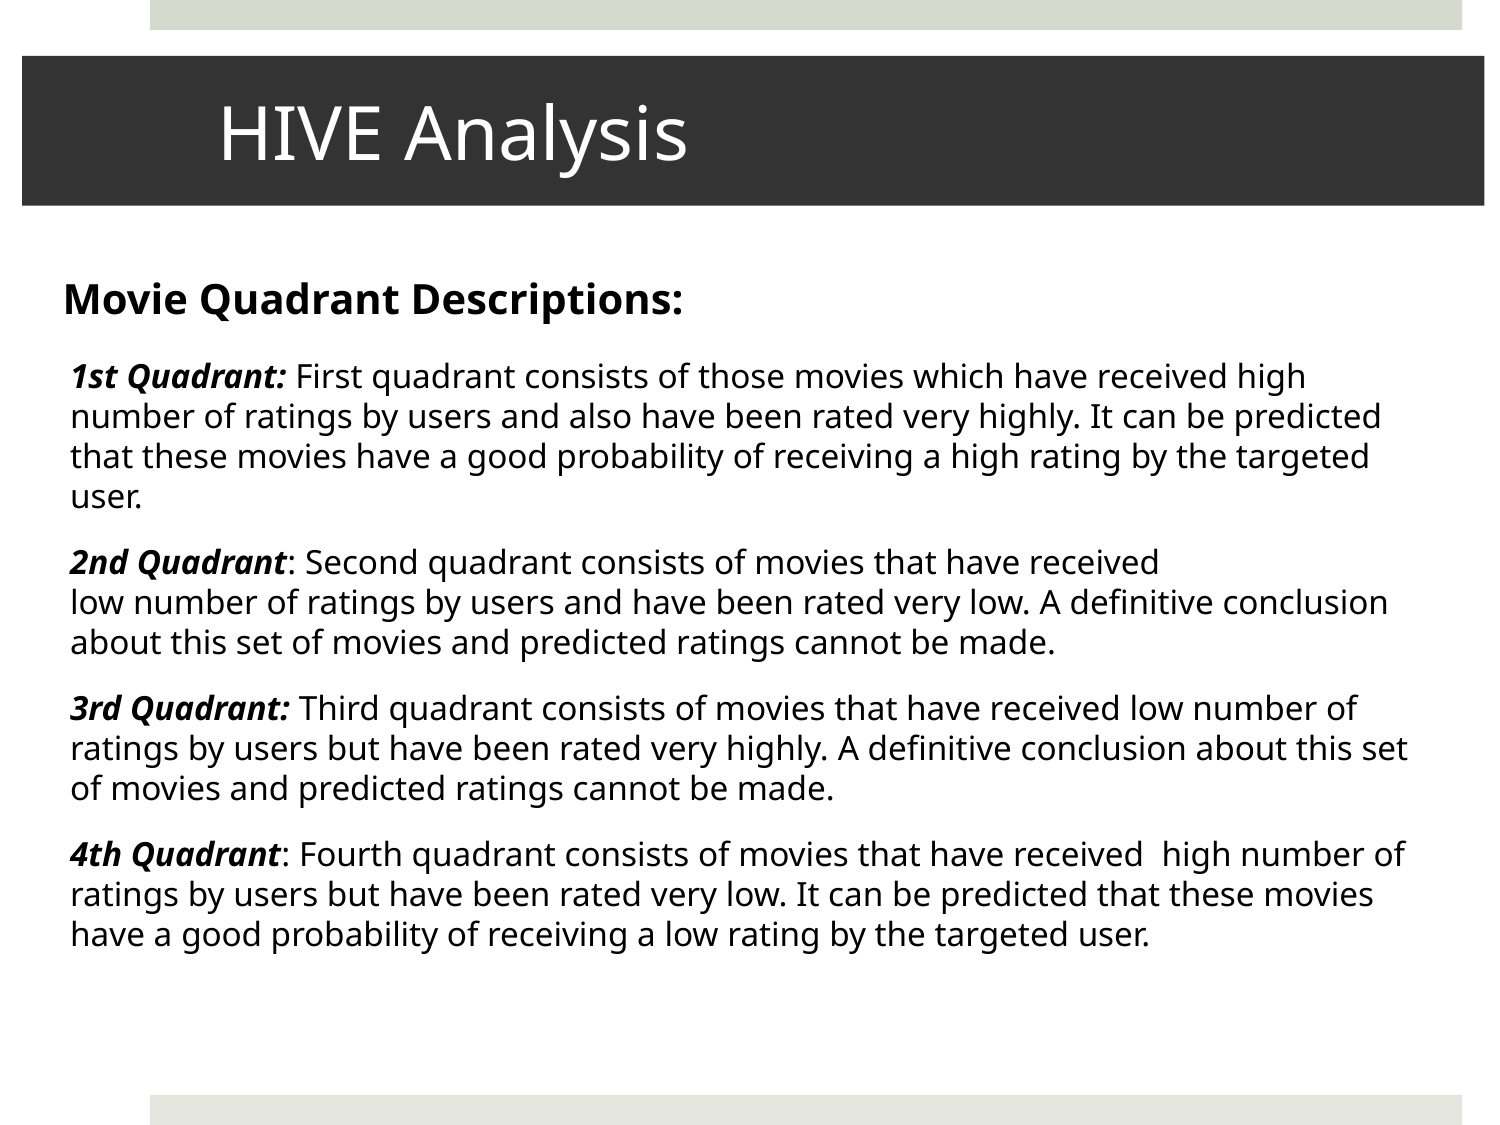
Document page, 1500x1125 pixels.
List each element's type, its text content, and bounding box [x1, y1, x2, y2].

title HIVE Analysis [22, 55, 1485, 206]
text_box 1st Quadrant: First quadrant consists of those movies which have received high number of ratings by users and also have been rated very highly. It can be predicted that these movies have a good probability of receiving a high rating by the targeted user. 2nd Quadrant: Second quadrant consists of movies that have received low number of ratings by users and have been rated very low. A definitive conclusion about this set of movies and predicted ratings cannot be made. 3rd Quadrant: Third quadrant consists of movies that have received low number of ratings by users but have been rated very highly. A definitive conclusion about this set of movies and predicted ratings cannot be made. 4th Quadrant: Fourth quadrant consists of movies that have received high number of ratings by users but have been rated very low. It can be predicted that these movies have a good probability of receiving a low rating by the targeted user. [55, 347, 1428, 1001]
text_box Movie Quadrant Descriptions: [47, 265, 699, 331]
